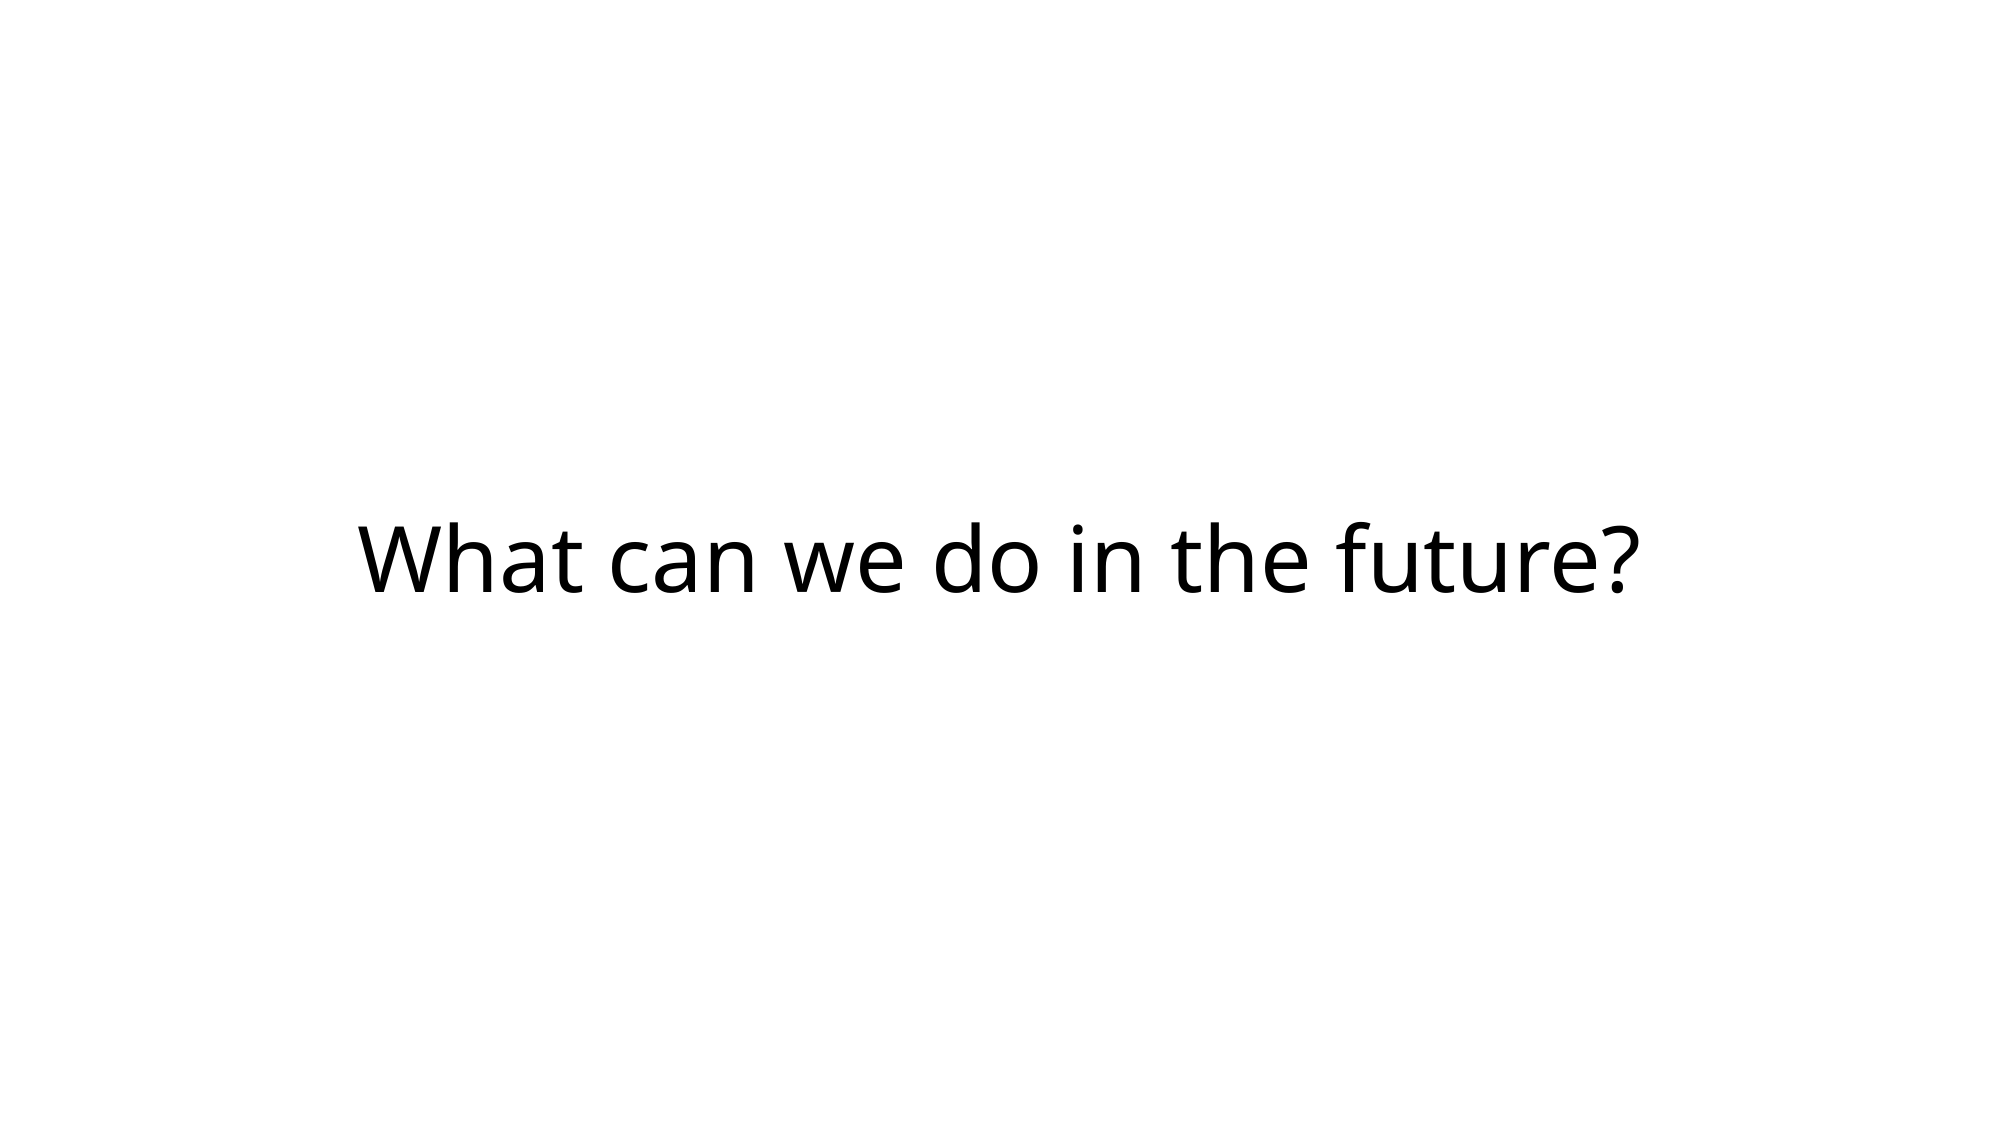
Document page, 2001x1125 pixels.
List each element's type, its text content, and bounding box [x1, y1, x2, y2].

title What can we do in the future? [137, 453, 1863, 672]
